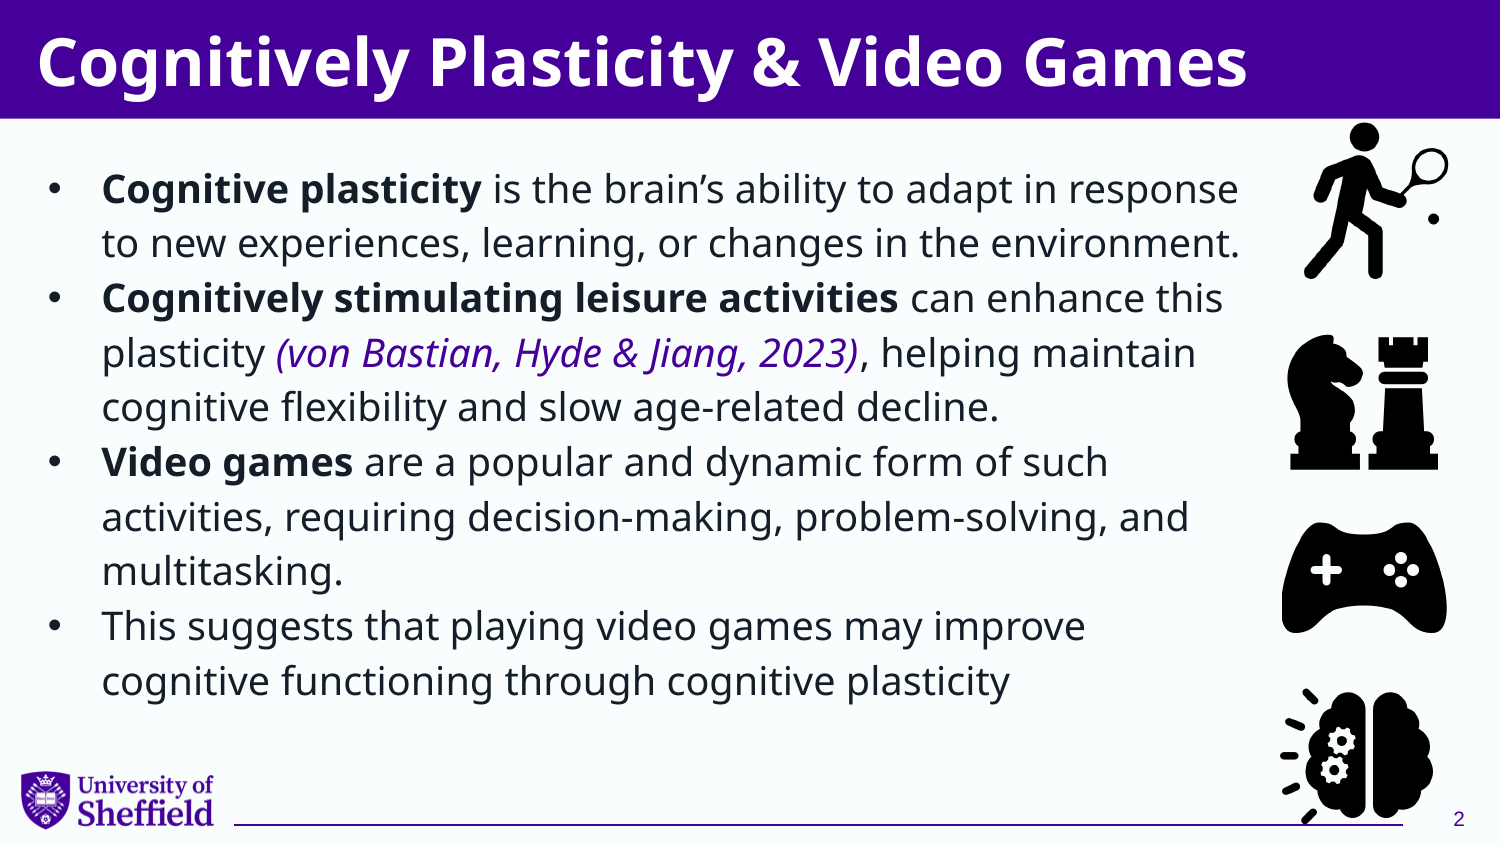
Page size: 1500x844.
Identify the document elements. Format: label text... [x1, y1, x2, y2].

list Cognitive plasticity is the brain’s ability to adapt in response to new experiences, learning, or changes in the environment. Cognitively stimulating leisure activities can enhance this plasticity (von Bastian, Hyde & Jiang, 2023), helping maintain cognitive flexibility and slow age-related decline. Video games are a popular and dynamic form of such activities, requiring decision-making, problem-solving, and multitasking. This suggests that playing video games may improve cognitive functioning through cognitive plasticity [21, 141, 1267, 738]
picture [1281, 511, 1448, 643]
picture [21, 771, 214, 830]
title Cognitively Plasticity & Video Games [21, 12, 1366, 107]
slide_number 2 [1402, 786, 1480, 844]
picture [1281, 324, 1448, 475]
picture [1275, 679, 1442, 835]
picture [1288, 112, 1455, 288]
